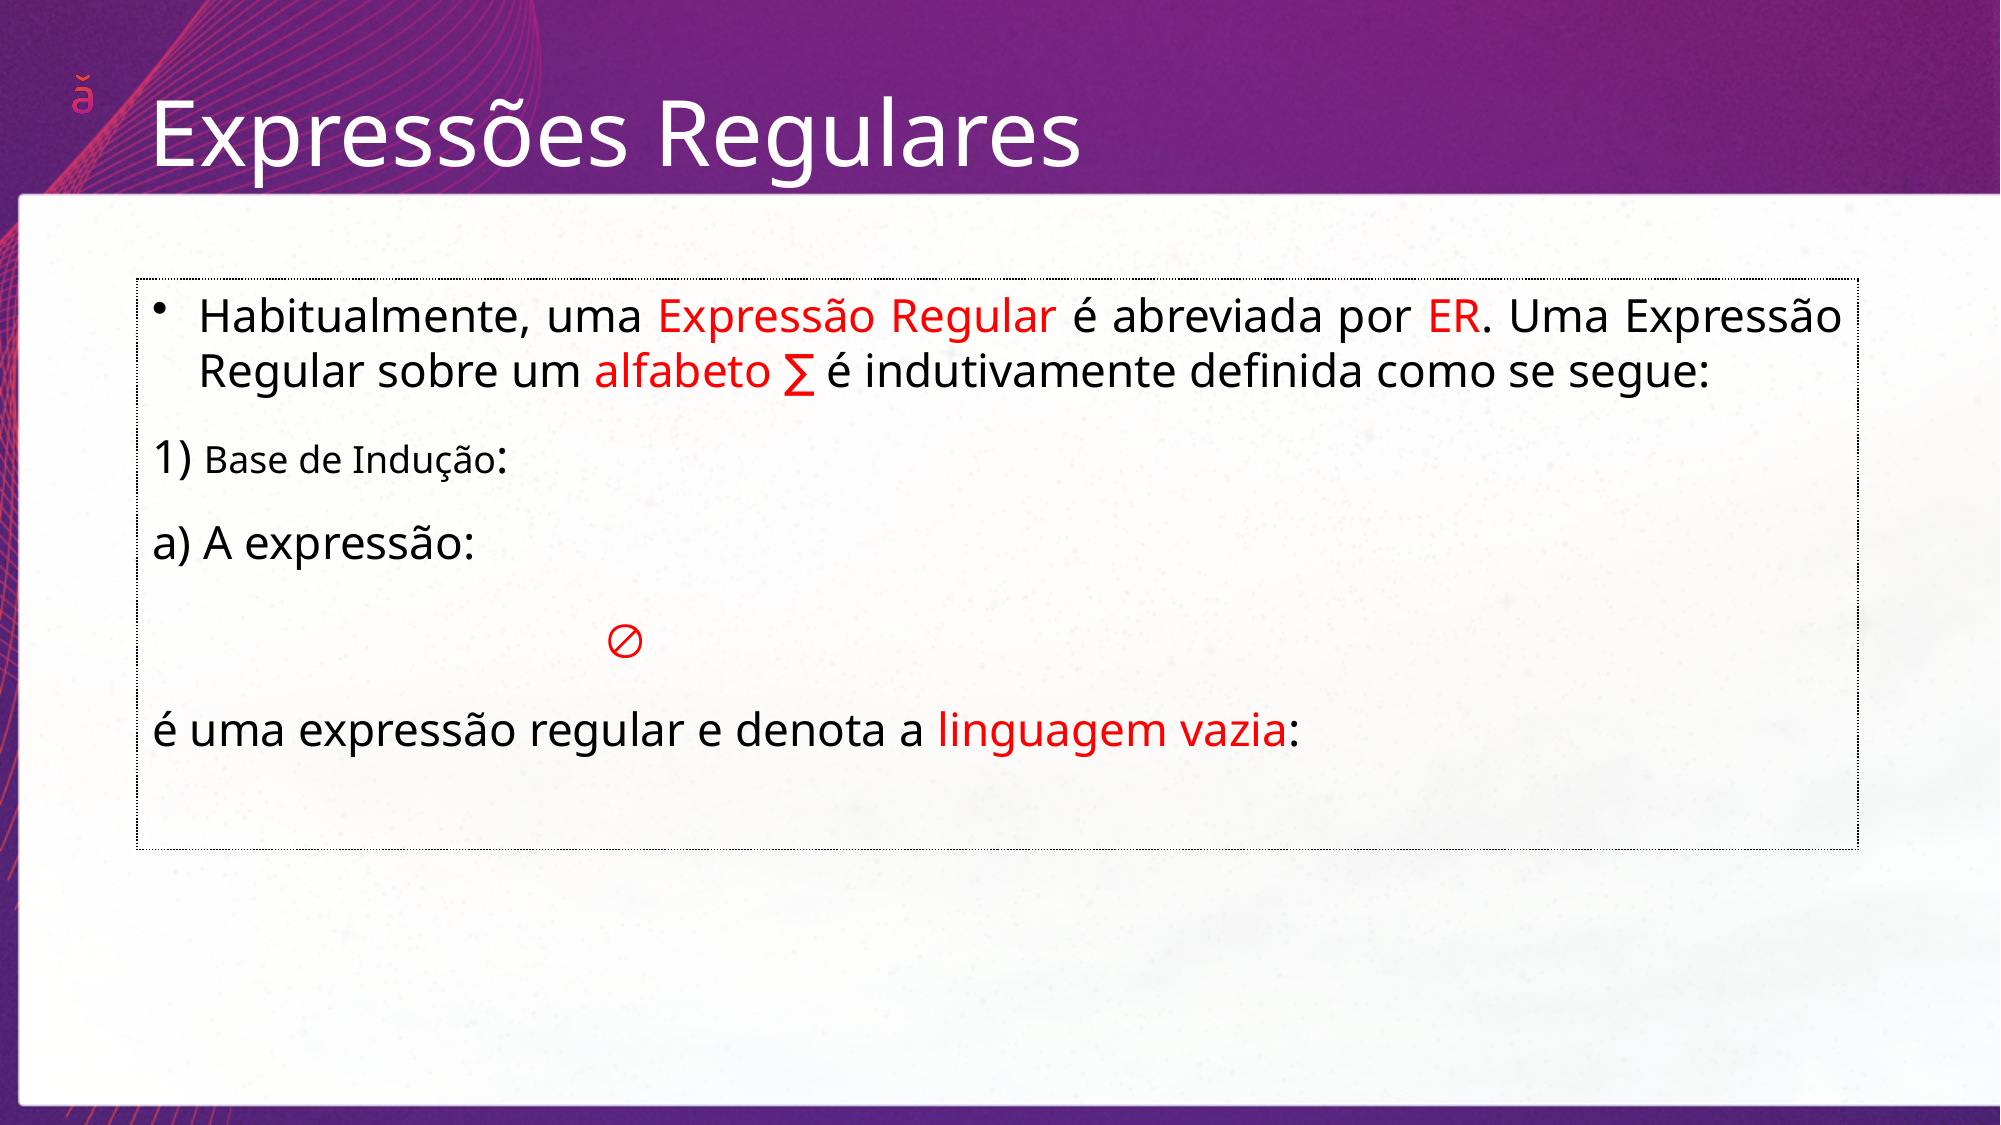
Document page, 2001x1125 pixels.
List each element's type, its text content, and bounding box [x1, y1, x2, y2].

text_box Habitualmente, uma Expressão Regular é abreviada por ER. Uma Expressão Regular sobre um alfabeto ∑ é indutivamente definida como se segue: 1) Base de Indução: a) A expressão:  é uma expressão regular e denota a linguagem vazia: [137, 278, 1859, 850]
text_box Expressões Regulares [133, 80, 1433, 204]
picture [0, 0, 2000, 1125]
